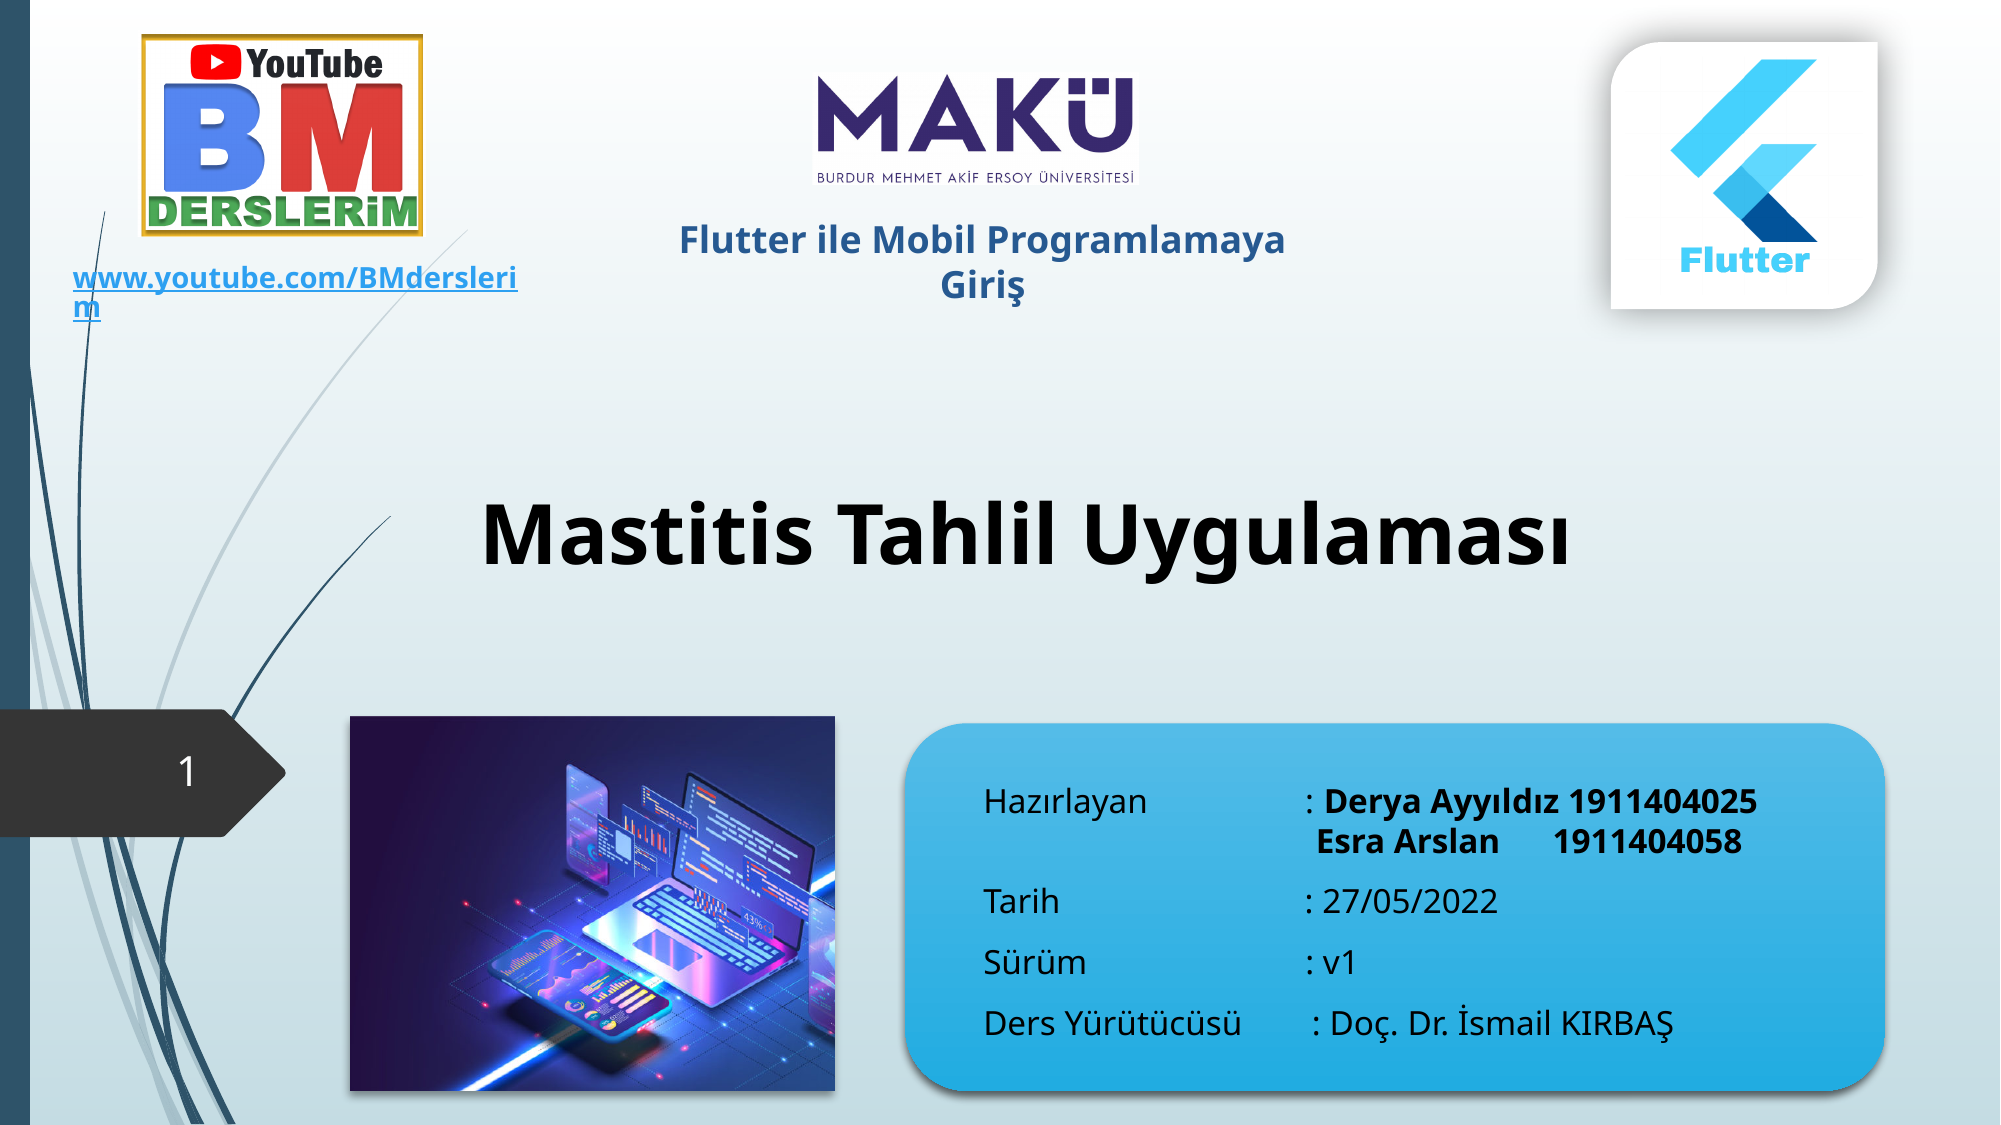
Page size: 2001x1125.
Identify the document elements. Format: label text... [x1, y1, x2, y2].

title Mastitis Tahlil Uygulaması [389, 432, 1665, 590]
text_box Hazırlayan : Derya Ayyıldız 1911404025 Esra Arslan 1911404058 Tarih : 27/05/2022 Sürüm : v1 Ders Yürütücüsü : Doç. Dr. İsmail KIRBAŞ [968, 772, 1871, 1104]
picture [811, 71, 1140, 185]
picture [349, 715, 835, 1092]
text_box Flutter ile Mobil Programlamaya Giriş [618, 208, 1347, 384]
text_box [905, 723, 1886, 1091]
text_box www.youtube.com/BMderslerim [57, 251, 544, 307]
slide_number 1 [87, 743, 216, 803]
picture [137, 30, 427, 238]
picture [1617, 49, 1871, 303]
